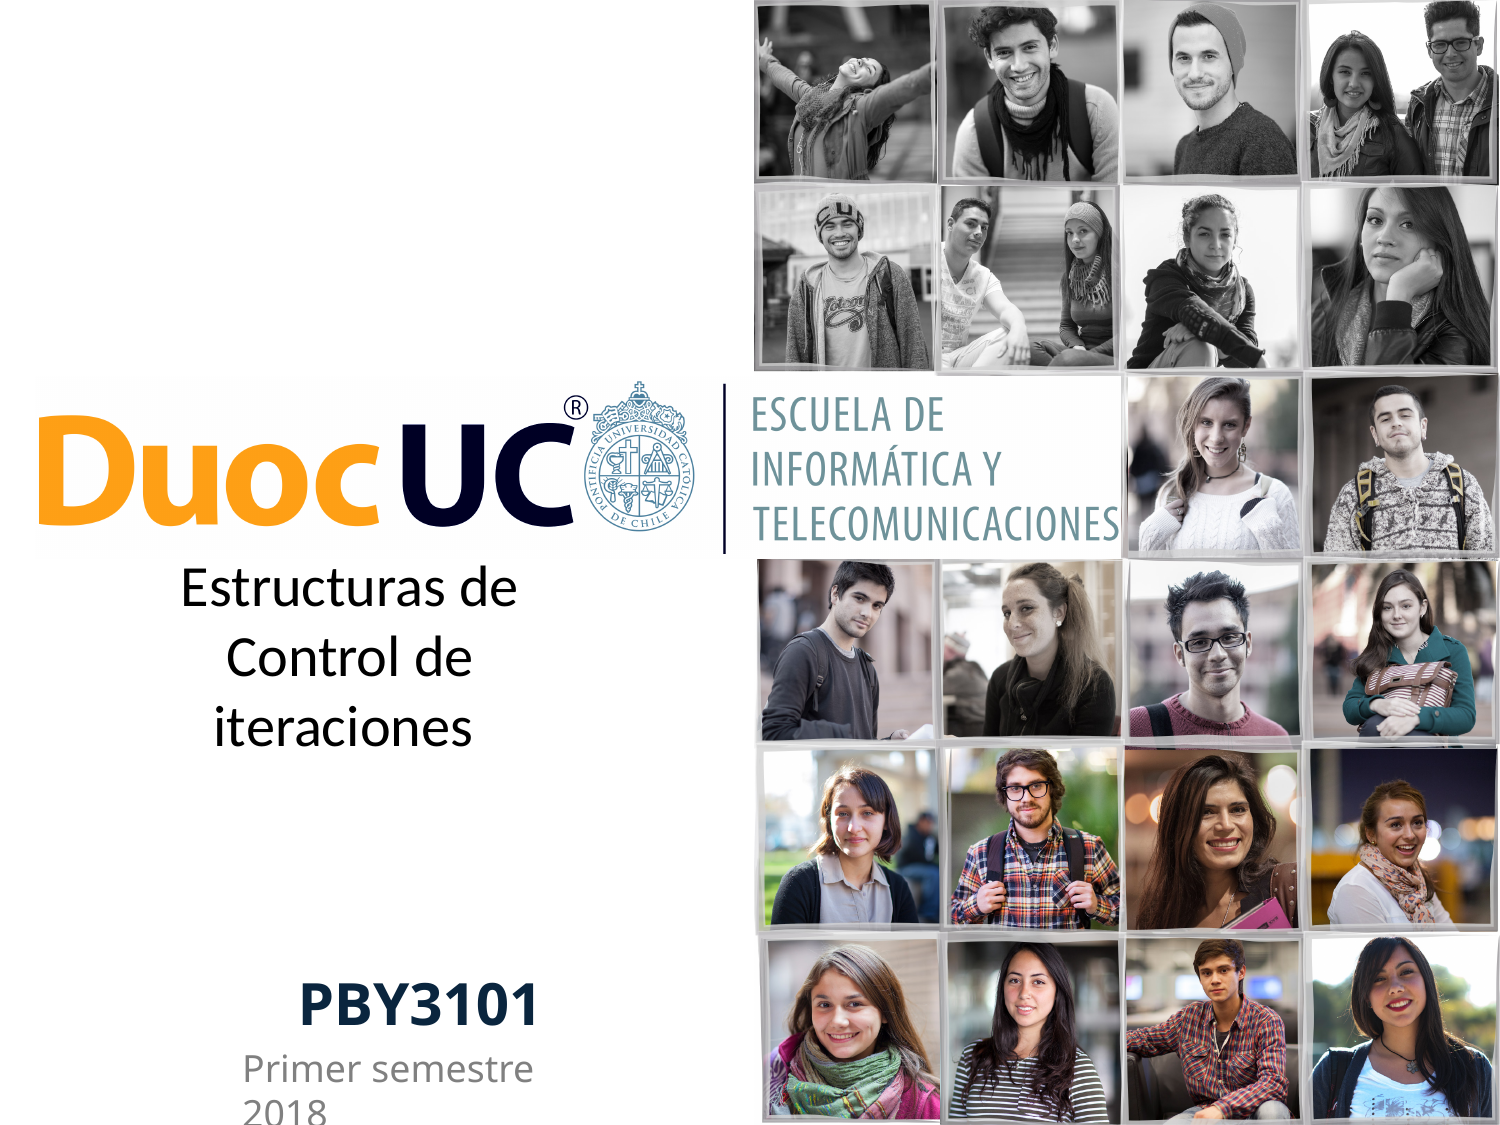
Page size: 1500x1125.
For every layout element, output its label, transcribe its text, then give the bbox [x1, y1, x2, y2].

text_box Primer semestre 2018 [227, 1037, 630, 1125]
text_box PBY3101 [282, 960, 574, 1037]
picture [35, 0, 1500, 1125]
text_box Estructuras de Control de iteraciones [126, 540, 574, 766]
